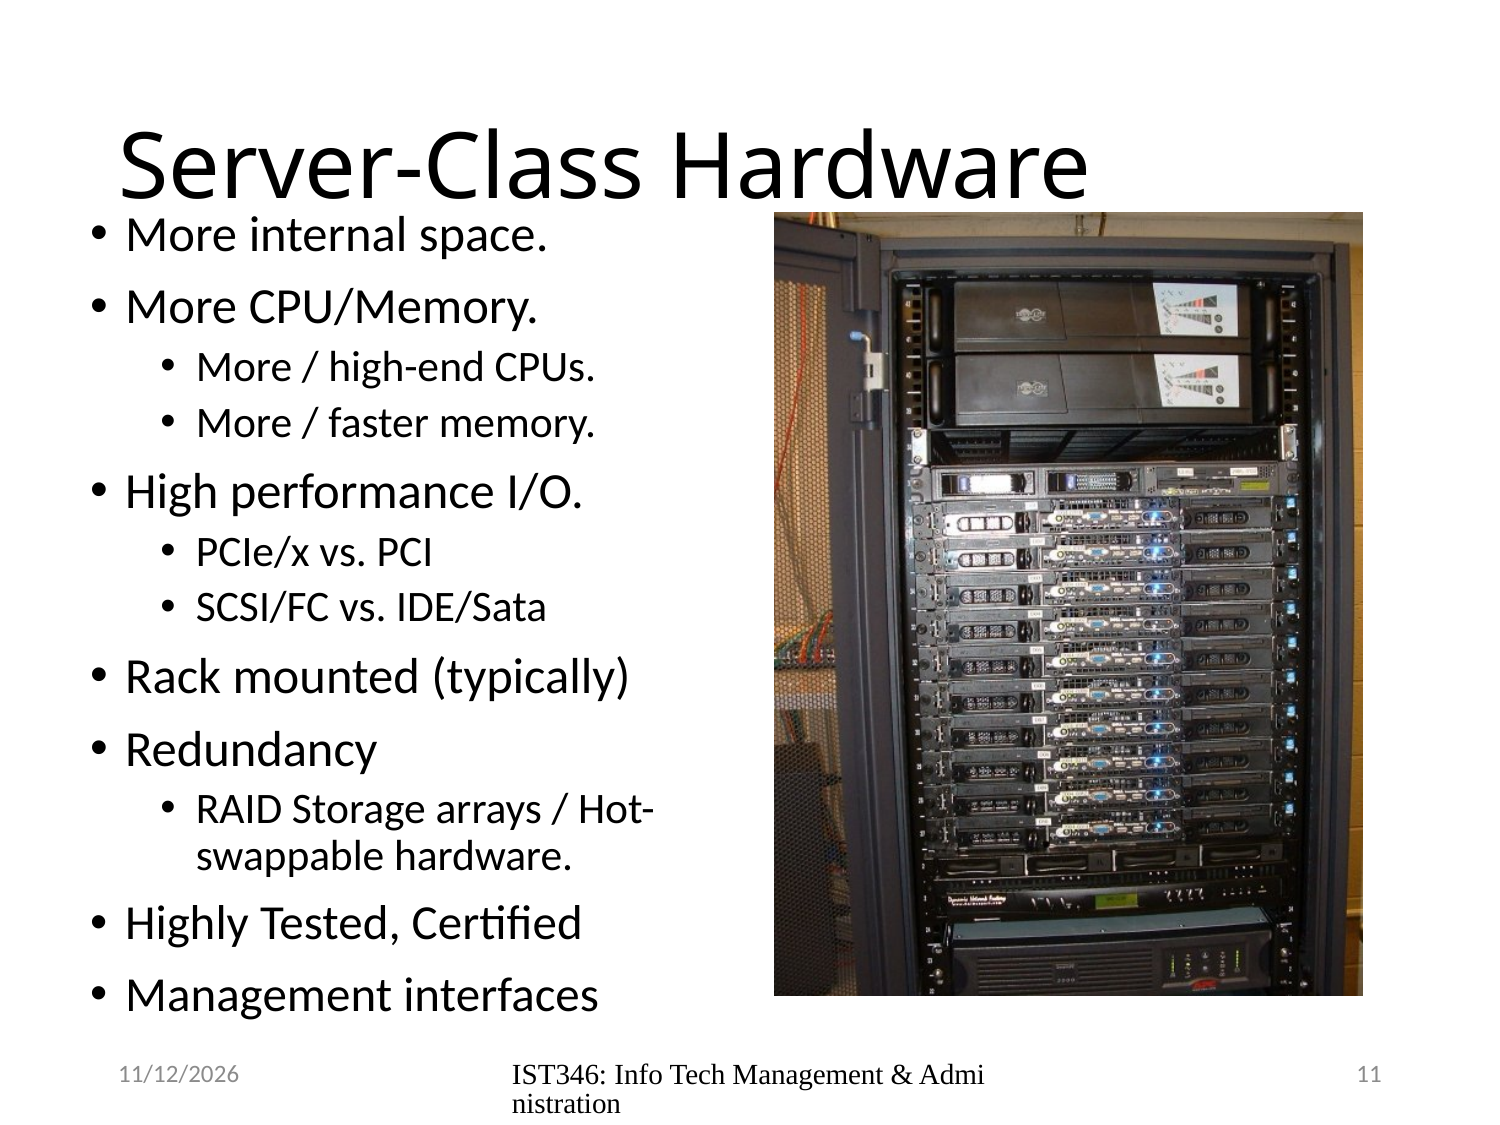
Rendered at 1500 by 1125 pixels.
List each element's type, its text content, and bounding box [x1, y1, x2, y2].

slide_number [103, 1042, 441, 1103]
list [774, 212, 1363, 996]
footer IST346: Info Tech Management & Administration [496, 1042, 1004, 1103]
list More internal space. More CPU/Memory. More / high-end CPUs. More / faster memory. High performance I/O. PCIe/x vs. PCI SCSI/FC vs. IDE/Sata Rack mounted (typically) Redundancy RAID Storage arrays / Hot-swappable hardware. Highly Tested, Certified Management interfaces [75, 200, 738, 1038]
slide_number 11 [1059, 1042, 1397, 1103]
title Server-Class Hardware [103, 59, 1397, 278]
